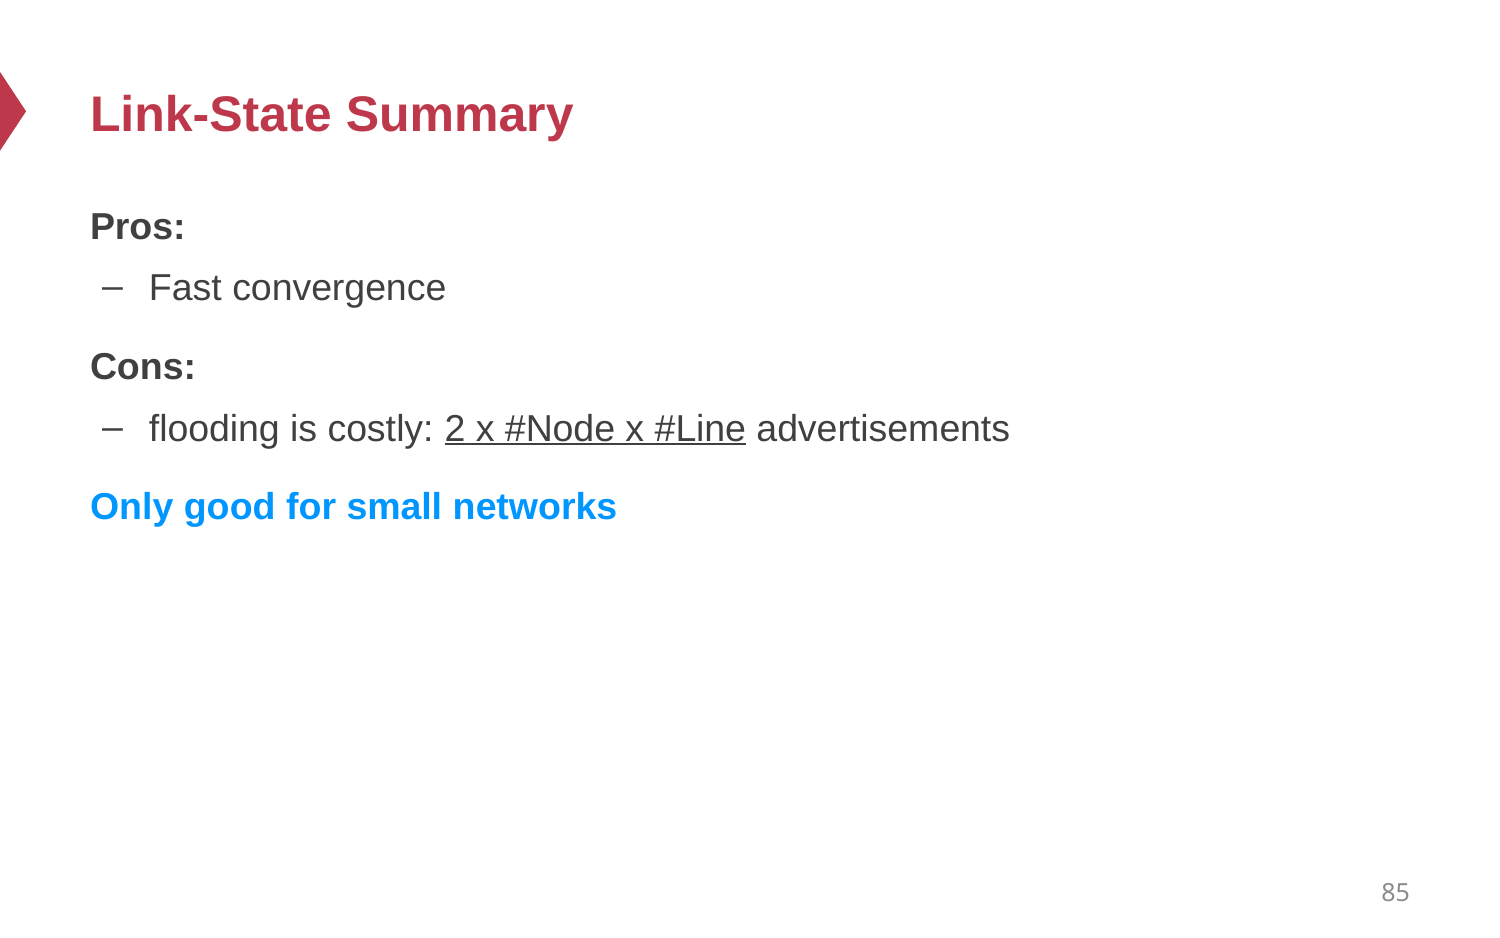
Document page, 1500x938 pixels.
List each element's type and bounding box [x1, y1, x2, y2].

slide_number [1074, 868, 1425, 919]
list [75, 185, 1459, 900]
title [75, 37, 1425, 185]
